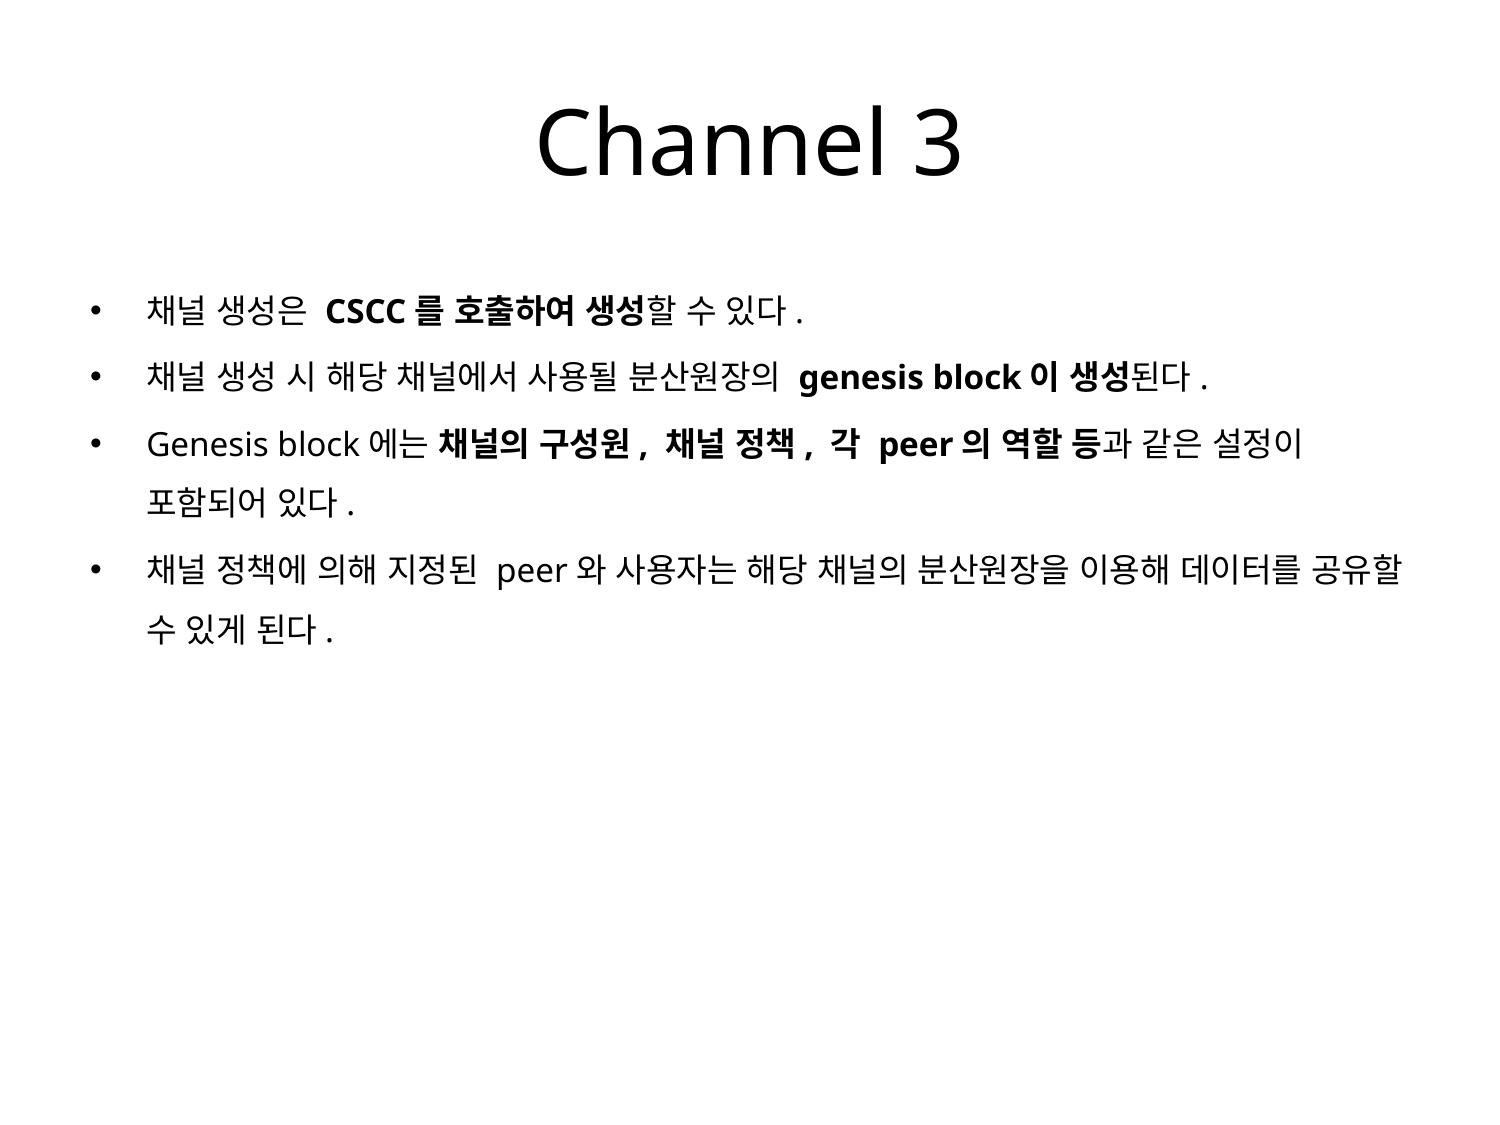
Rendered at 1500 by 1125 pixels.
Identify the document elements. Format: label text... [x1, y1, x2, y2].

list 채널 생성은 CSCC를 호출하여 생성할 수 있다. 채널 생성 시 해당 채널에서 사용될 분산원장의 genesis block이 생성된다. Genesis block에는 채널의 구성원, 채널 정책, 각 peer의 역할 등과 같은 설정이 포함되어 있다. 채널 정책에 의해 지정된 peer와 사용자는 해당 채널의 분산원장을 이용해 데이터를 공유할 수 있게 된다. [75, 262, 1425, 1005]
title Channel 3 [75, 45, 1425, 233]
